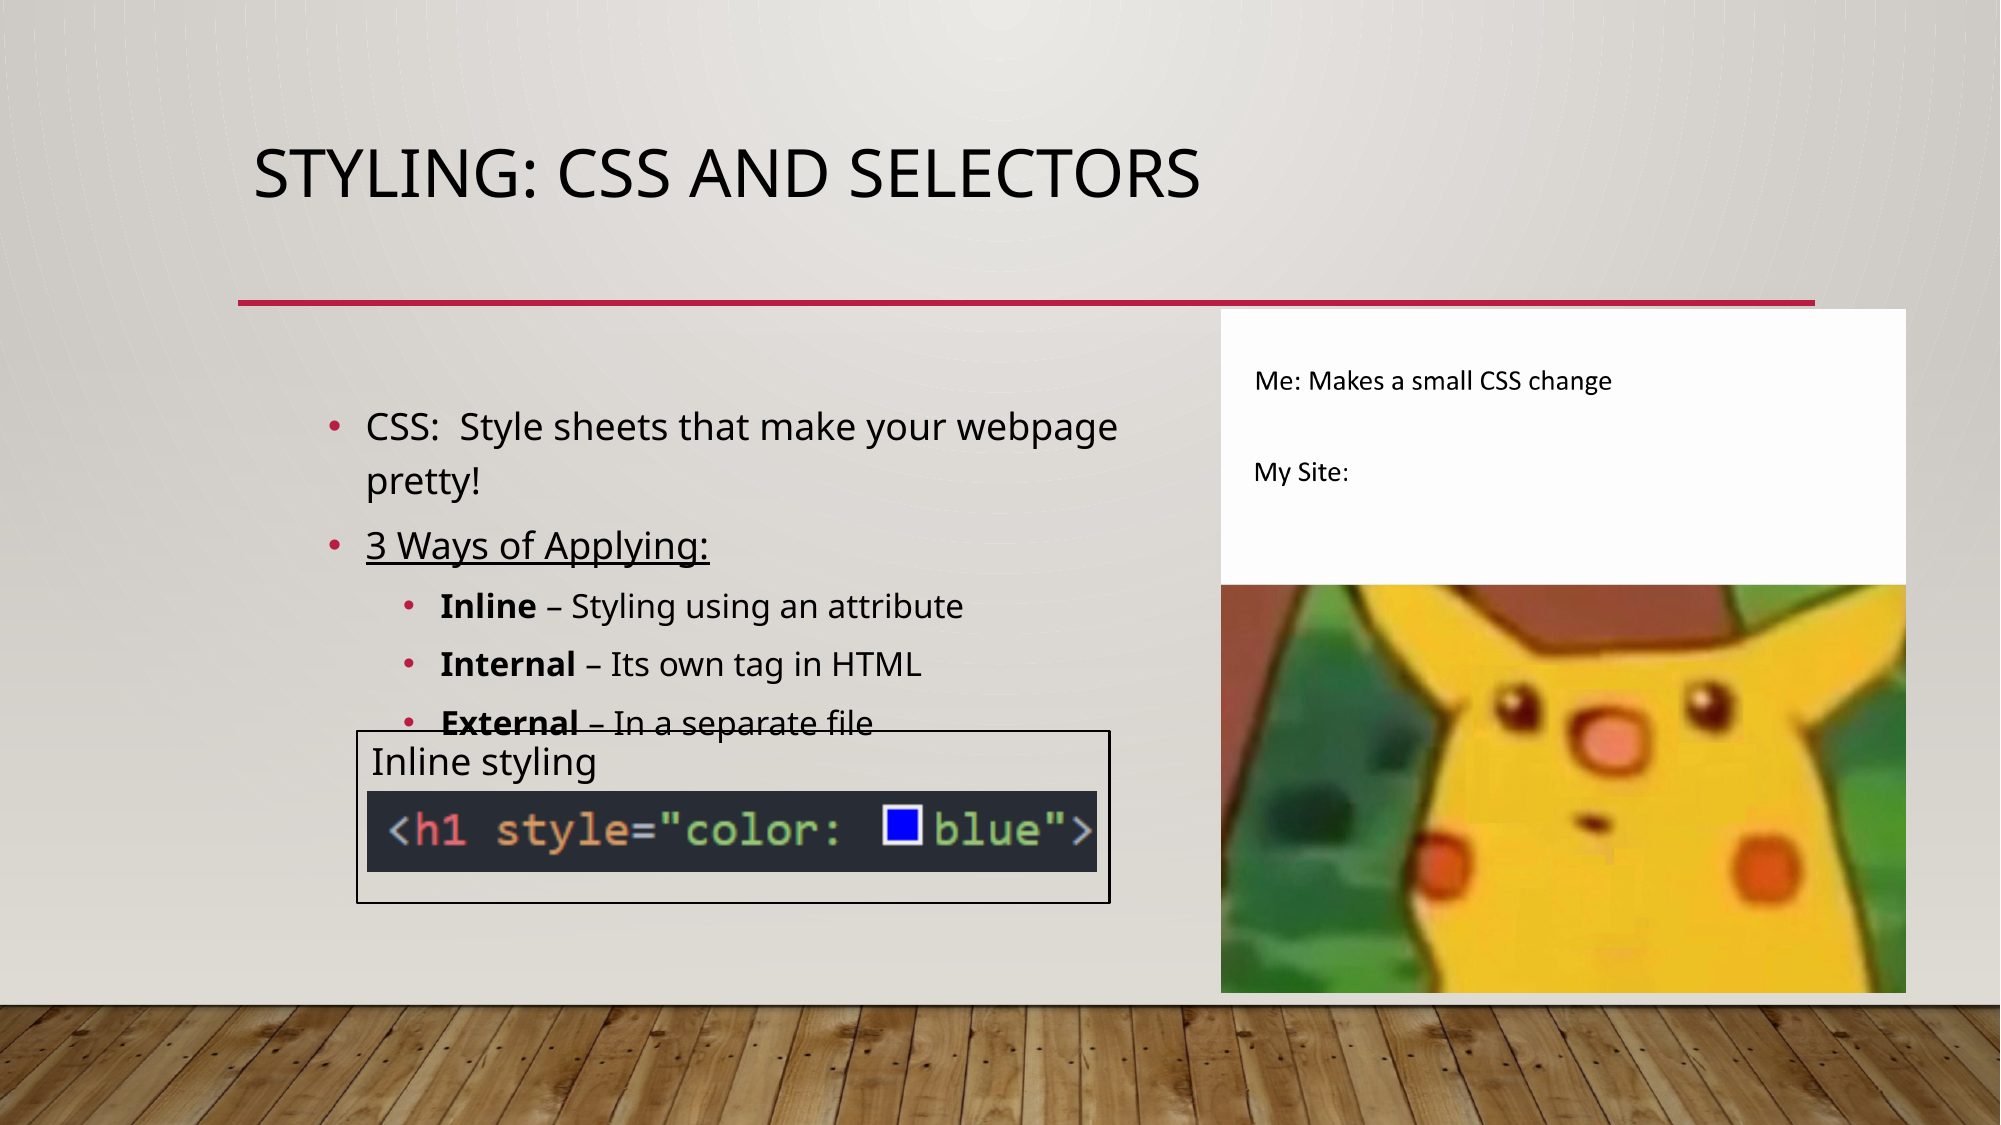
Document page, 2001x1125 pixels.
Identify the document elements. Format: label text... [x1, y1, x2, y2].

picture [1221, 308, 1906, 994]
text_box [356, 730, 1110, 904]
title Styling: CSS and Selectors [238, 131, 1814, 305]
list CSS: Style sheets that make your webpage pretty! 3 Ways of Applying: Inline – Styling using an attribute Internal – Its own tag in HTML External – In a separate file [238, 386, 1203, 713]
picture [0, 1005, 2000, 1125]
